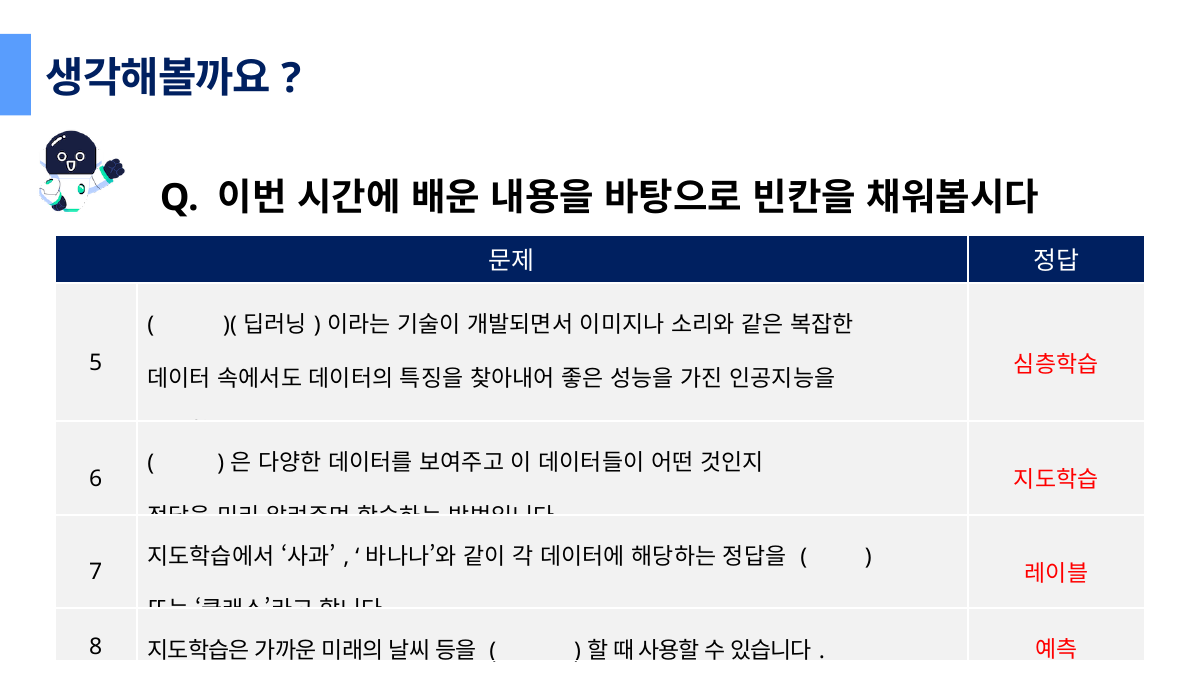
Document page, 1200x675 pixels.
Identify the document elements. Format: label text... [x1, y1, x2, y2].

table_header 문제 [56, 236, 967, 282]
table_cell ( )(딥러닝)이라는 기술이 개발되면서 이미지나 소리와 같은 복잡한 데이터 속에서도 데이터의 특징을 찾아내어 좋은 성능을 가진 인공지능을 개발할 수 있게 되었습니다. [138, 284, 967, 420]
table_cell ( )은 다양한 데이터를 보여주고 이 데이터들이 어떤 것인지 정답을 미리 알려주며 학습하는 방법입니다. [138, 422, 967, 514]
table_header 정답 [969, 236, 1144, 282]
table_cell 8 [56, 609, 136, 660]
table_cell 지도학습은 가까운 미래의 날씨 등을 ( )할 때 사용할 수 있습니다. [138, 609, 967, 660]
text_box 생각해볼까요? [32, 43, 712, 109]
table_cell 지도학습에서 ‘사과’, ‘바나나’와 같이 각 데이터에 해당하는 정답을 ( ) 또는 ‘클래스’라고 합니다. [138, 516, 967, 607]
text_box [0, 33, 32, 116]
table_cell 6 [56, 422, 136, 514]
table_cell 레이블 [969, 516, 1144, 607]
text_box Q. 이번 시간에 배운 내용을 바탕으로 빈칸을 채워봅시다 [145, 165, 1055, 226]
table_cell 5 [56, 284, 136, 420]
picture [30, 119, 130, 223]
table_cell 심층학습 [969, 284, 1144, 420]
table_cell 예측 [969, 609, 1144, 660]
table_cell 7 [56, 516, 136, 607]
table_cell 지도학습 [969, 422, 1144, 514]
